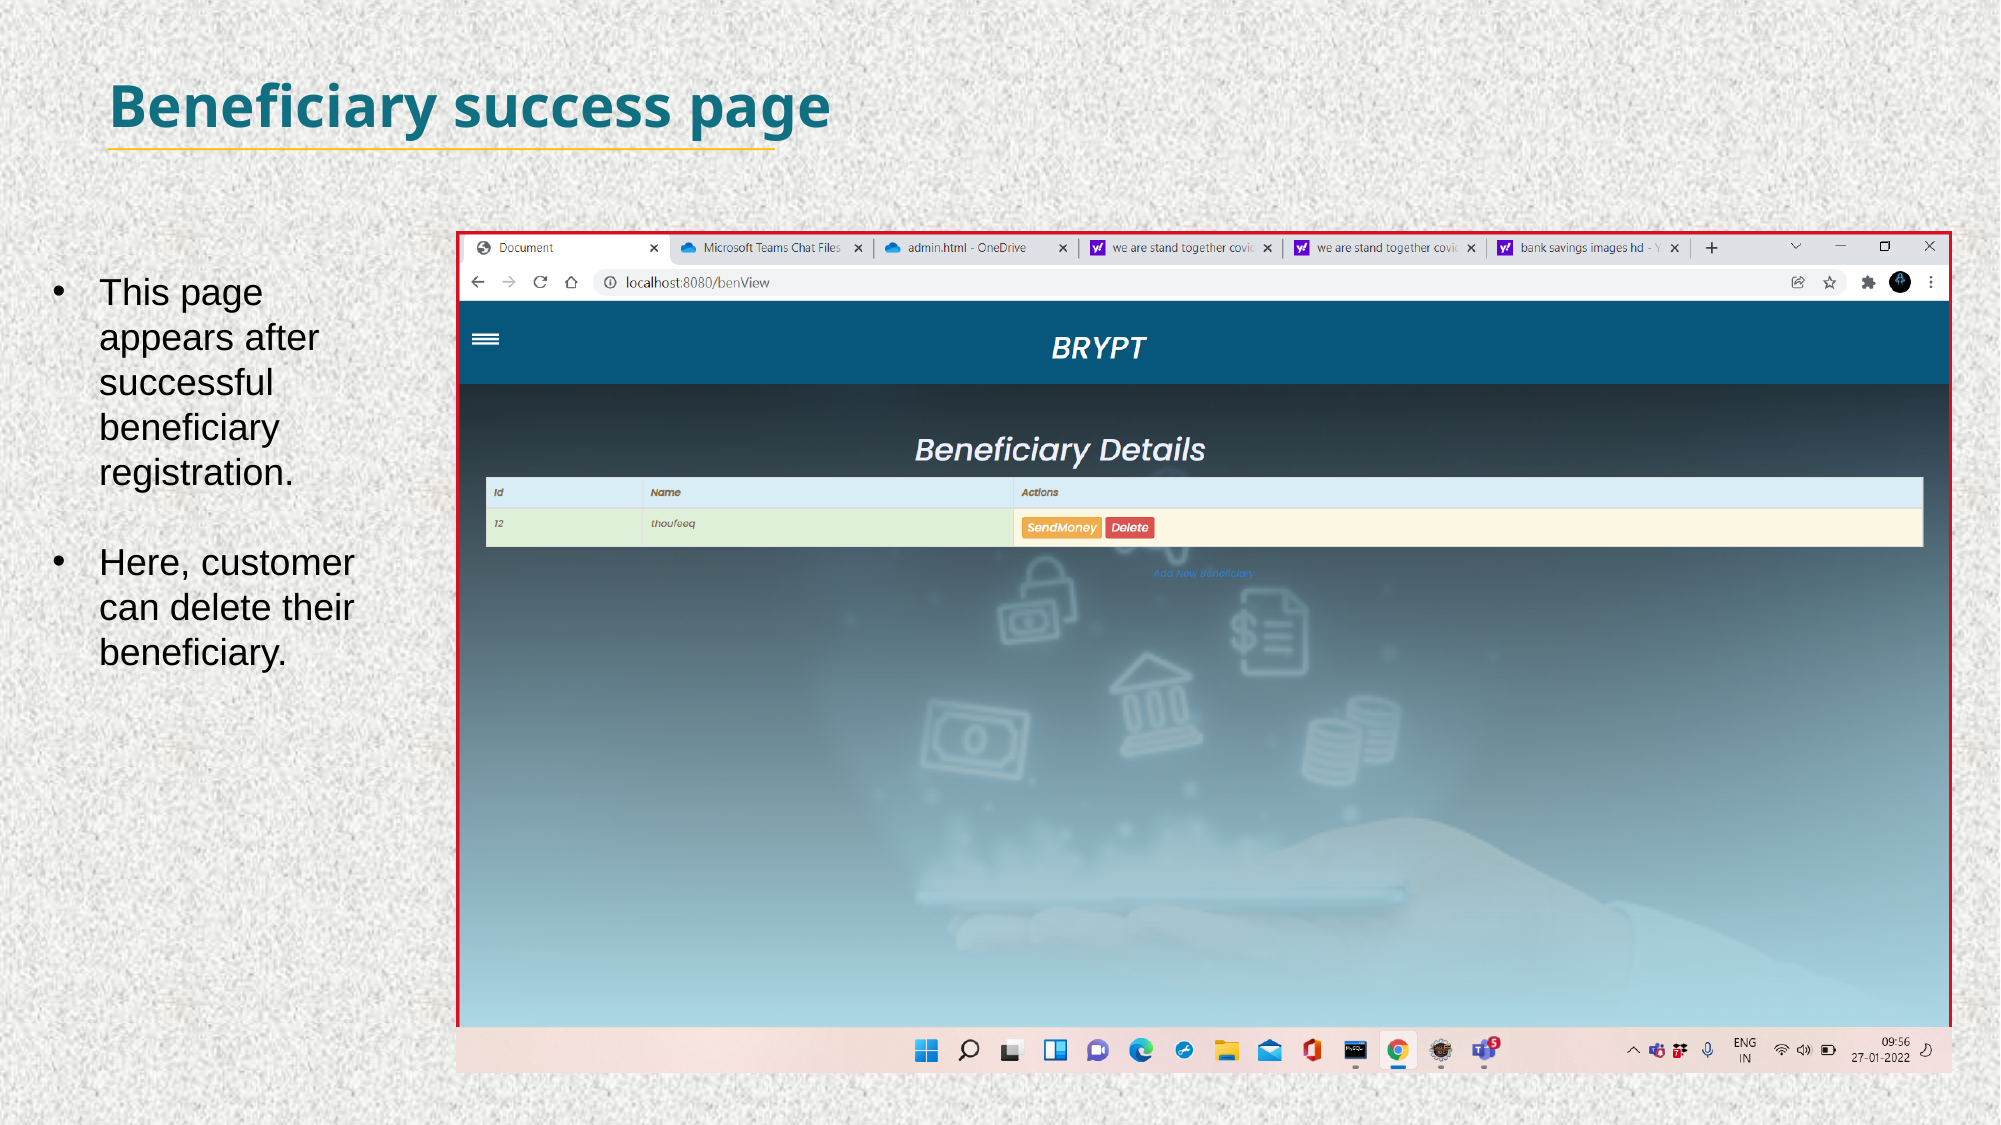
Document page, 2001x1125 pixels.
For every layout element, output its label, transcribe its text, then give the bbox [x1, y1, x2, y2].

text_box This page appears after successful beneficiary registration. Here, customer can delete their beneficiary. [37, 260, 421, 681]
title Beneficiary success page [93, 0, 1819, 218]
text_box ________________________ [93, 87, 955, 163]
picture [0, 0, 2001, 1125]
